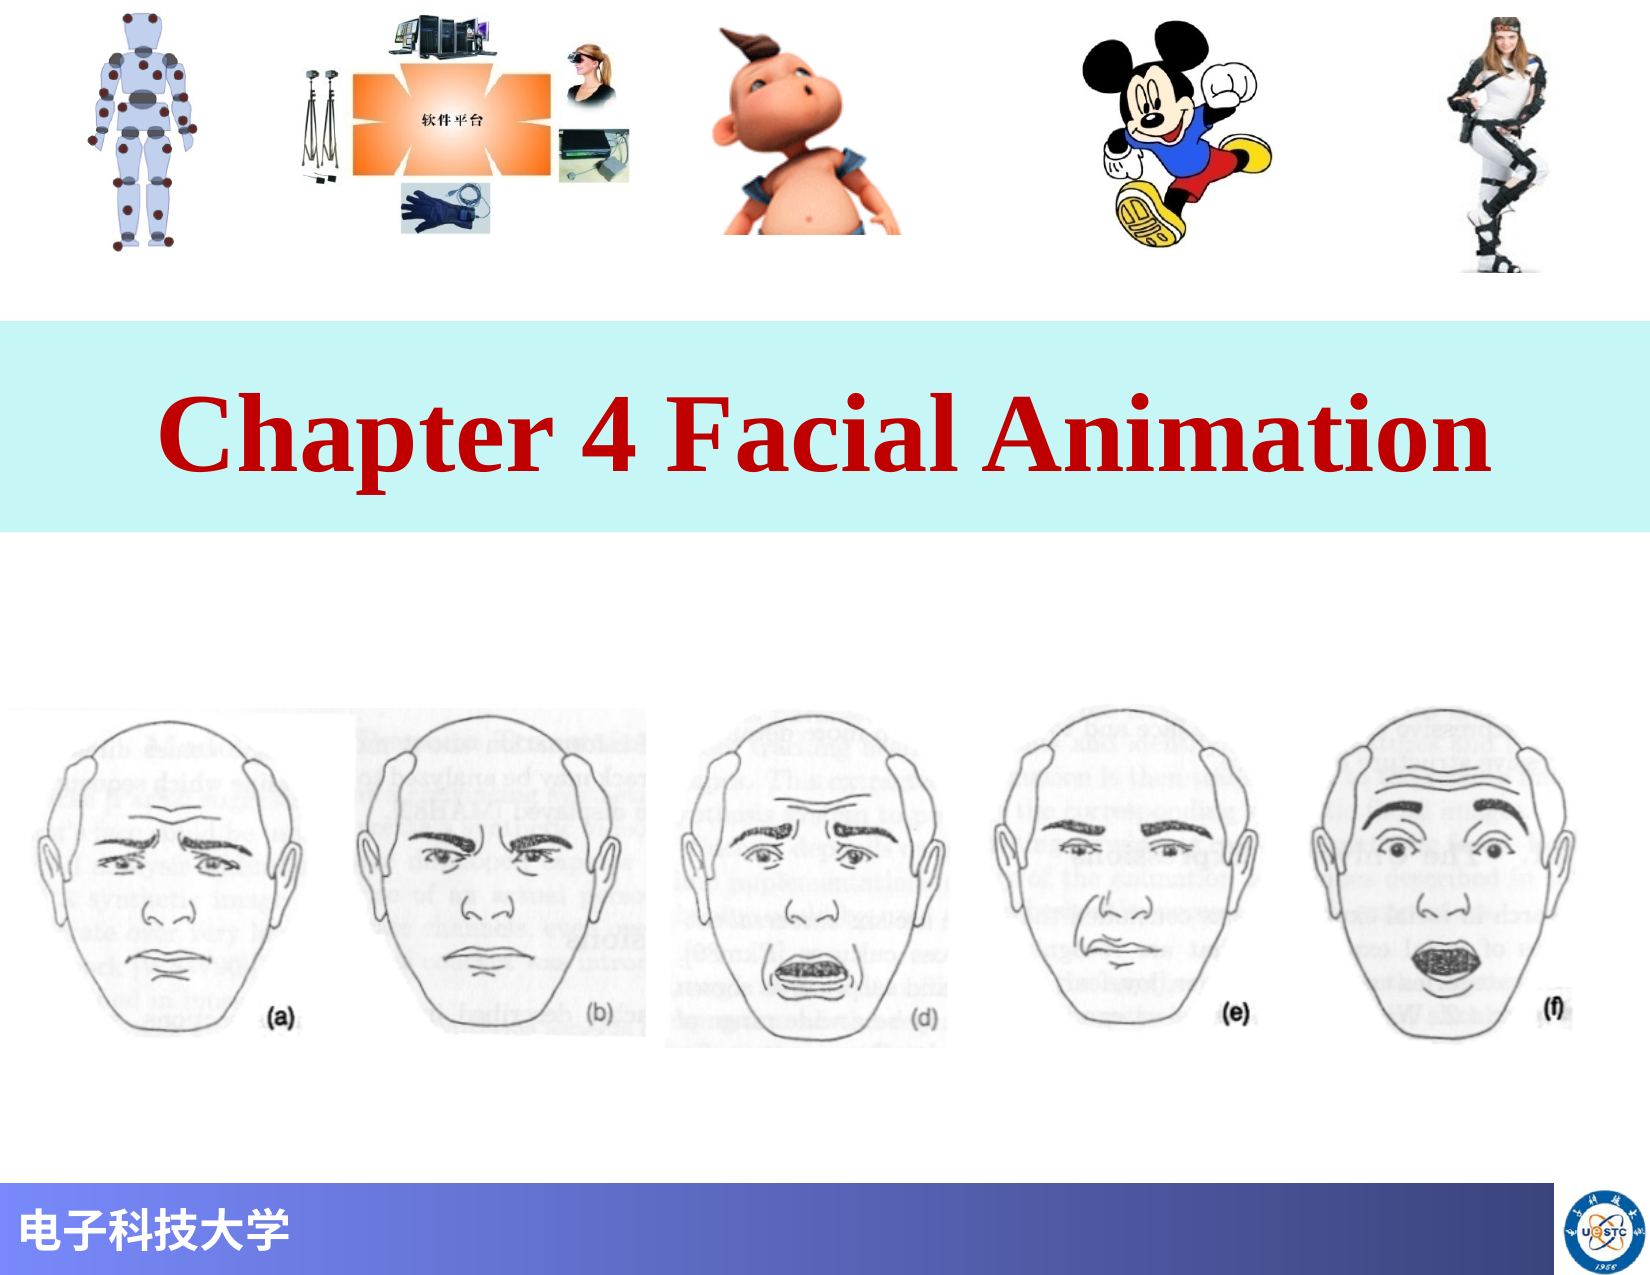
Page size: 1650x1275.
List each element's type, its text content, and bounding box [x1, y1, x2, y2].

picture [711, 0, 939, 235]
picture [79, 1, 203, 256]
picture [1553, 1181, 1650, 1275]
text_box Chapter 4 Facial Animation [0, 321, 1650, 532]
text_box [9, 681, 1623, 1048]
picture [287, 9, 641, 244]
picture [1426, 17, 1571, 273]
picture [1070, 14, 1291, 250]
